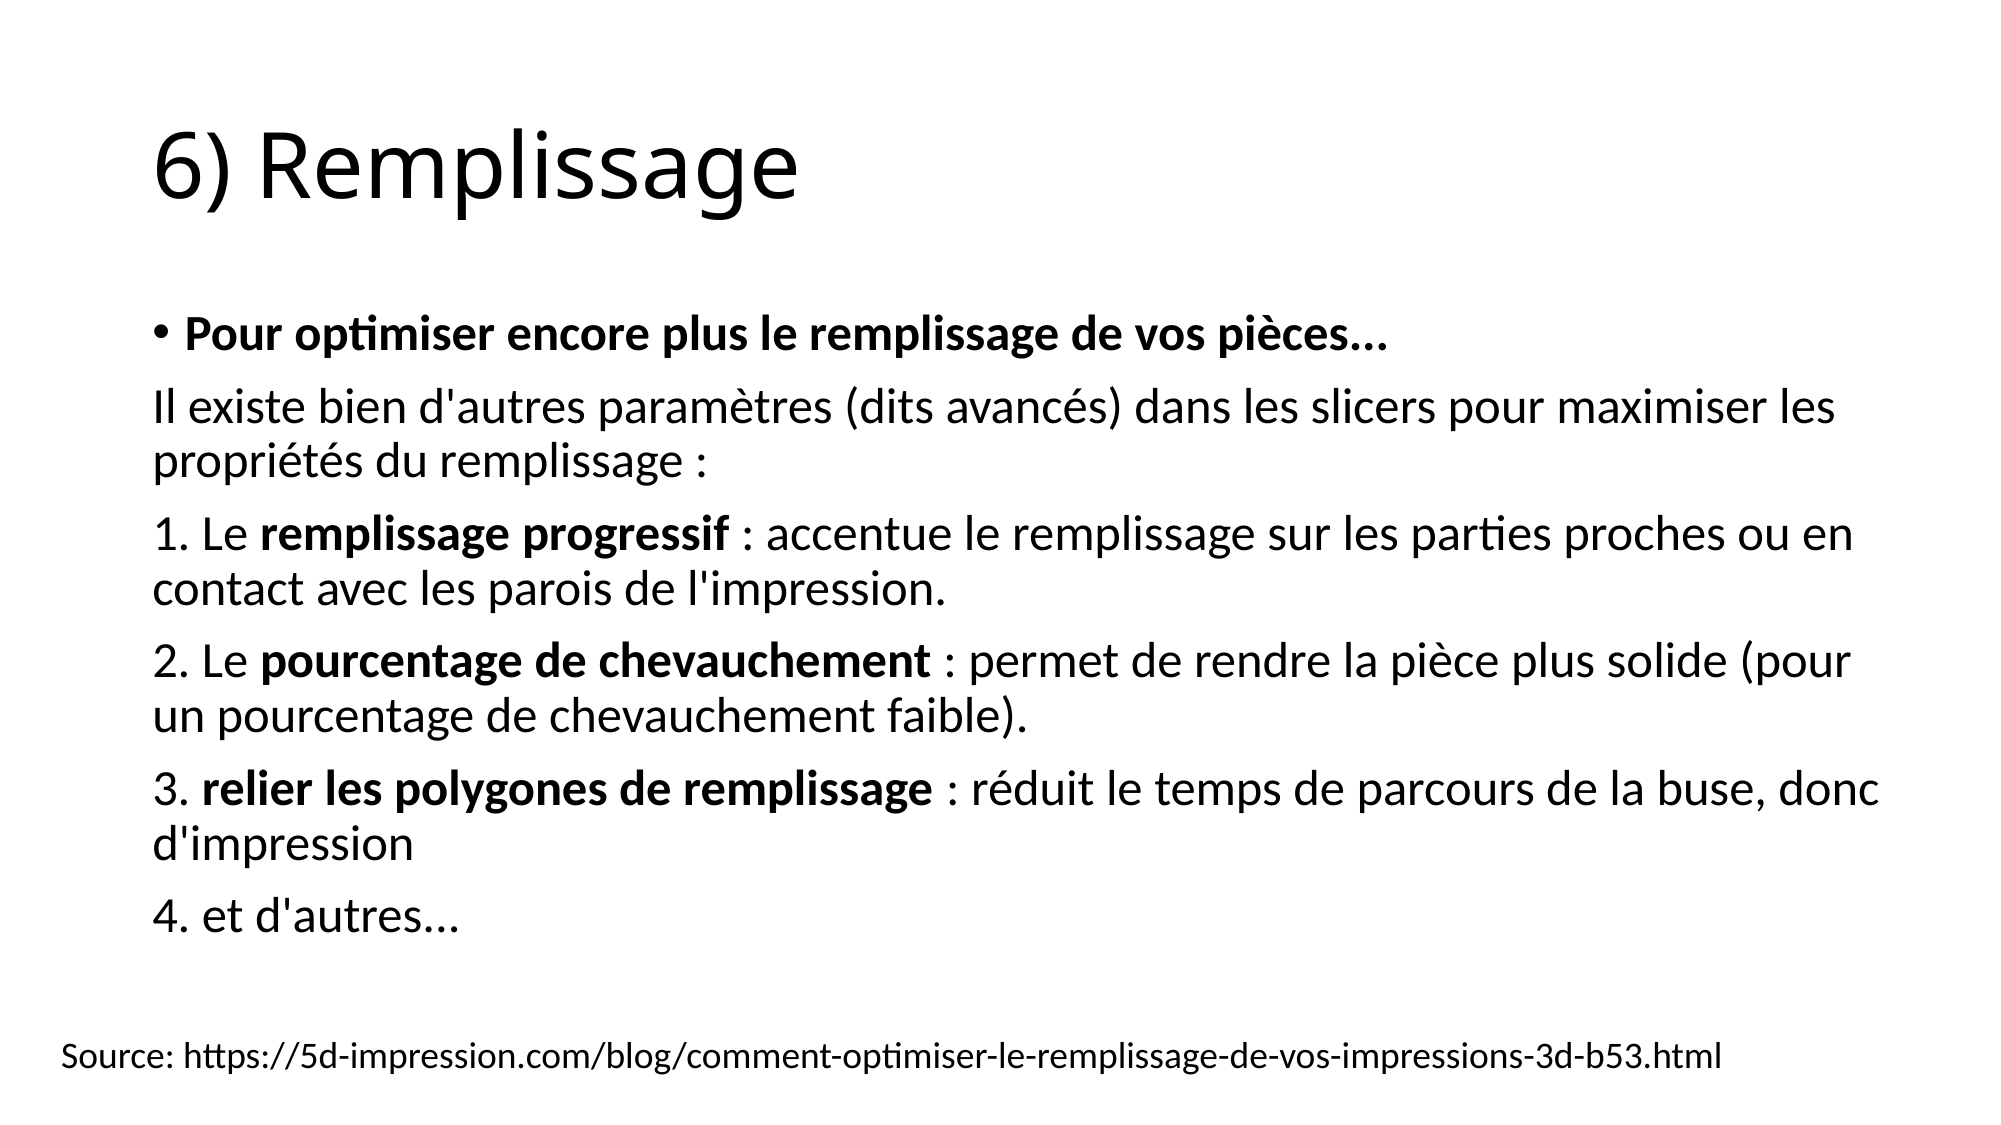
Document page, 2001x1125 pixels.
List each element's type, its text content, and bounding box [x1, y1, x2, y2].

text_box Source: https://5d-impression.com/blog/comment-optimiser-le-remplissage-de-vos-impressions-3d-b53.html [46, 1023, 1957, 1084]
text_box Pour optimiser encore plus le remplissage de vos pièces... Il existe bien d'autres paramètres (dits avancés) dans les slicers pour maximiser les propriétés du remplissage : 1. Le remplissage progressif : accentue le remplissage sur les parties proches ou en contact avec les parois de l'impression. 2. Le pourcentage de chevauchement : permet de rendre la pièce plus solide (pour un pourcentage de chevauchement faible). 3. relier les polygones de remplissage : réduit le temps de parcours de la buse, donc d'impression 4. et d'autres... [137, 299, 1911, 958]
text_box 6) Remplissage [137, 59, 1863, 278]
